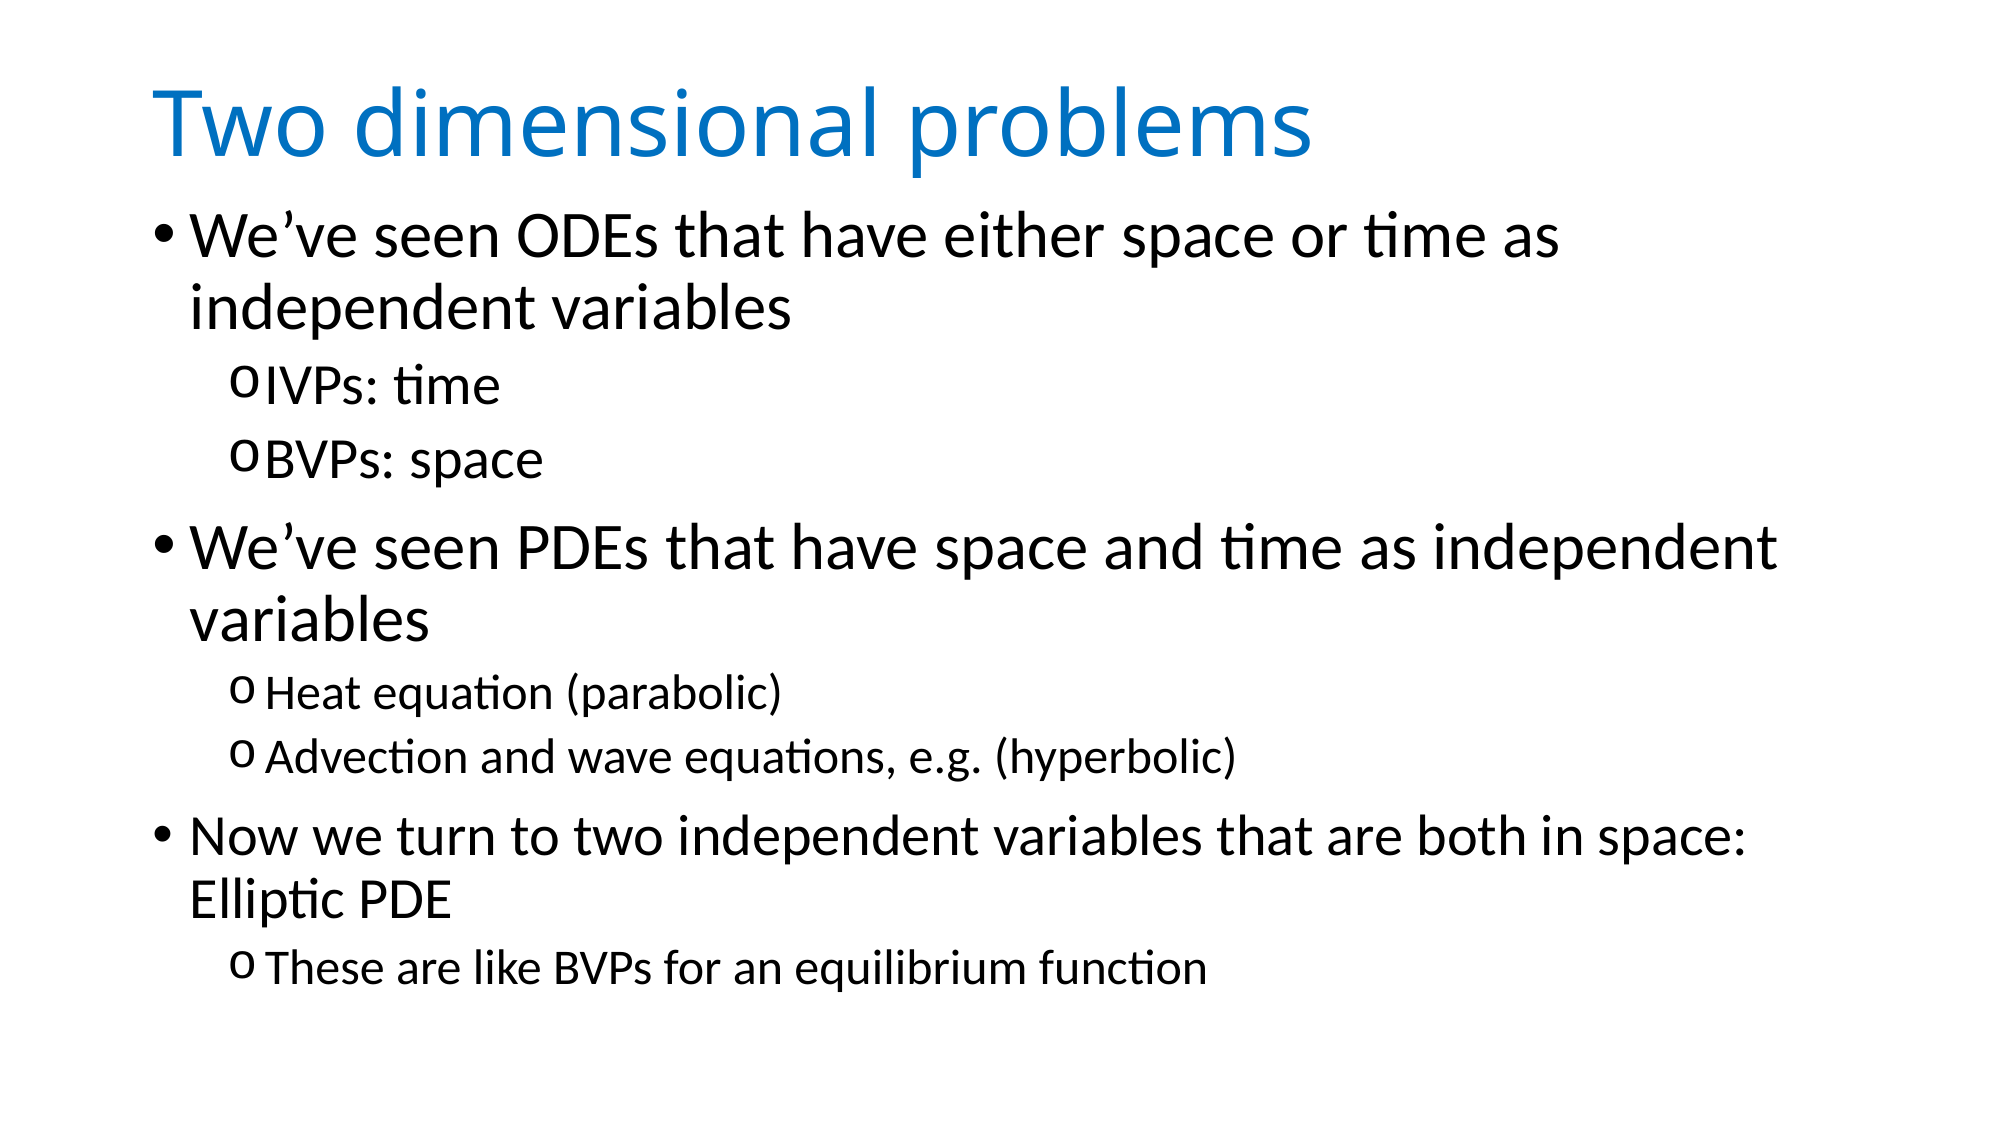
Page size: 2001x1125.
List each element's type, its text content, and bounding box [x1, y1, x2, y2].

list We’ve seen ODEs that have either space or time as independent variables IVPs: time BVPs: space We’ve seen PDEs that have space and time as independent variables Heat equation (parabolic) Advection and wave equations, e.g. (hyperbolic) Now we turn to two independent variables that are both in space: Elliptic PDE These are like BVPs for an equilibrium function [137, 192, 1863, 1050]
title Two dimensional problems [137, 59, 1863, 192]
